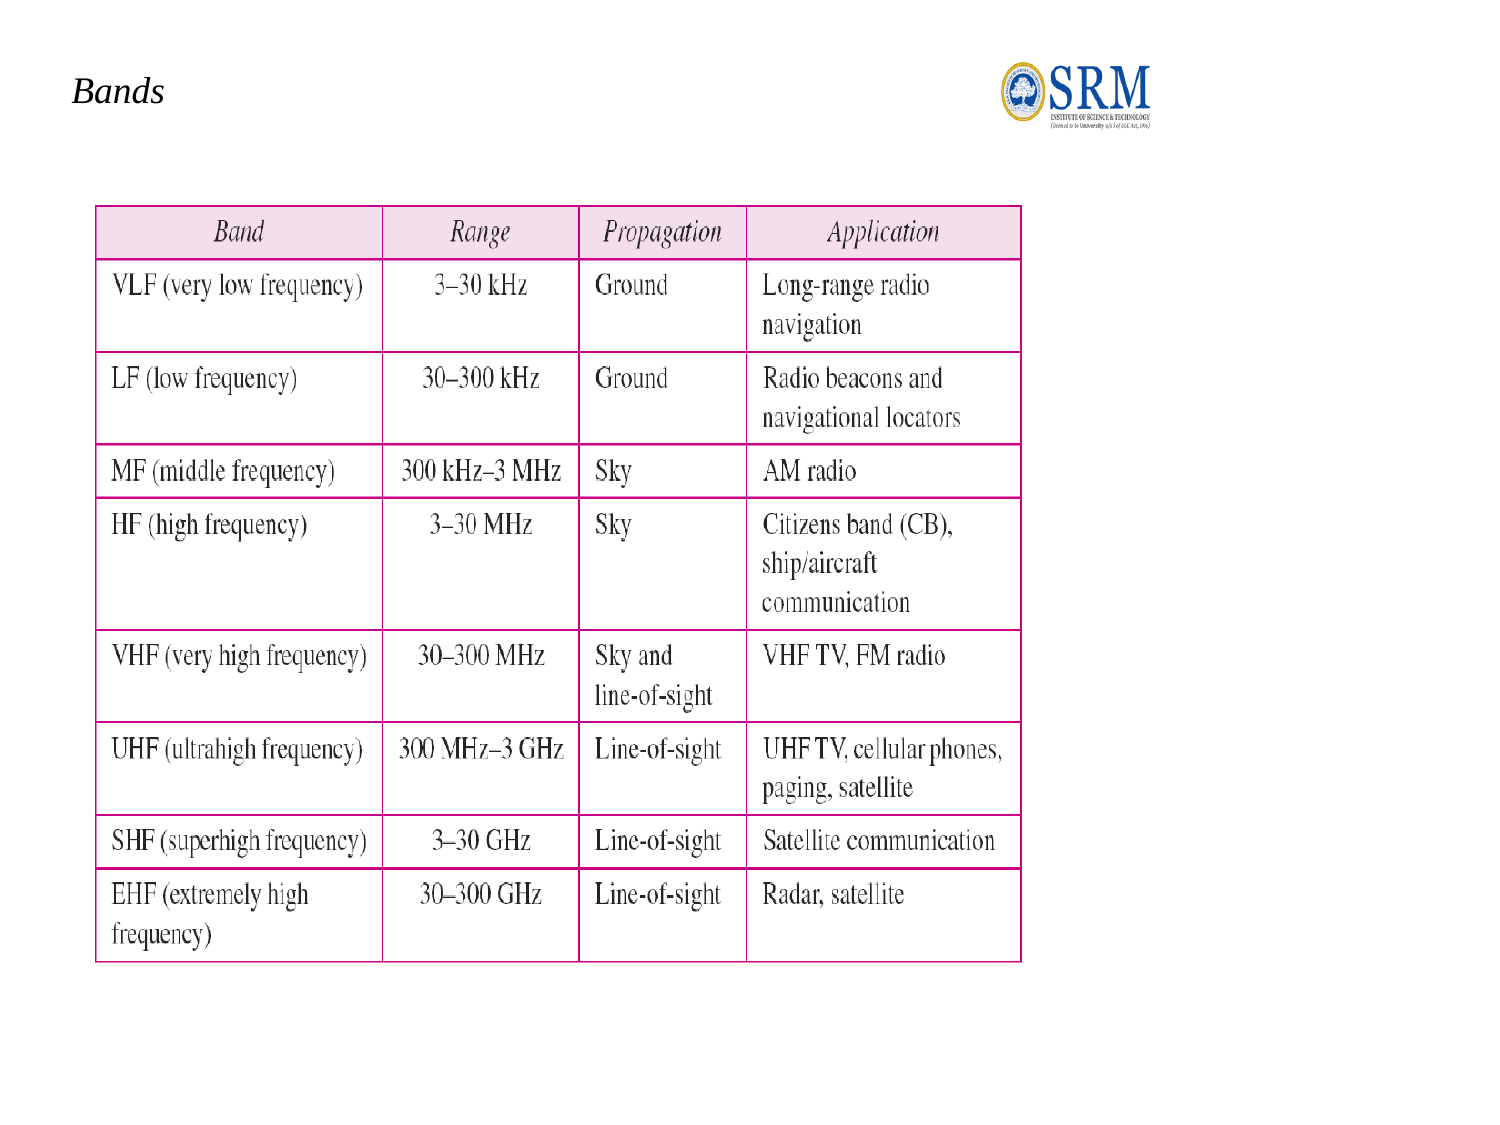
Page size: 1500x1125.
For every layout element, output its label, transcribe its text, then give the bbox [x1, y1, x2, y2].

text_box Bands [56, 58, 182, 119]
picture [999, 49, 1154, 138]
picture [84, 196, 1044, 976]
